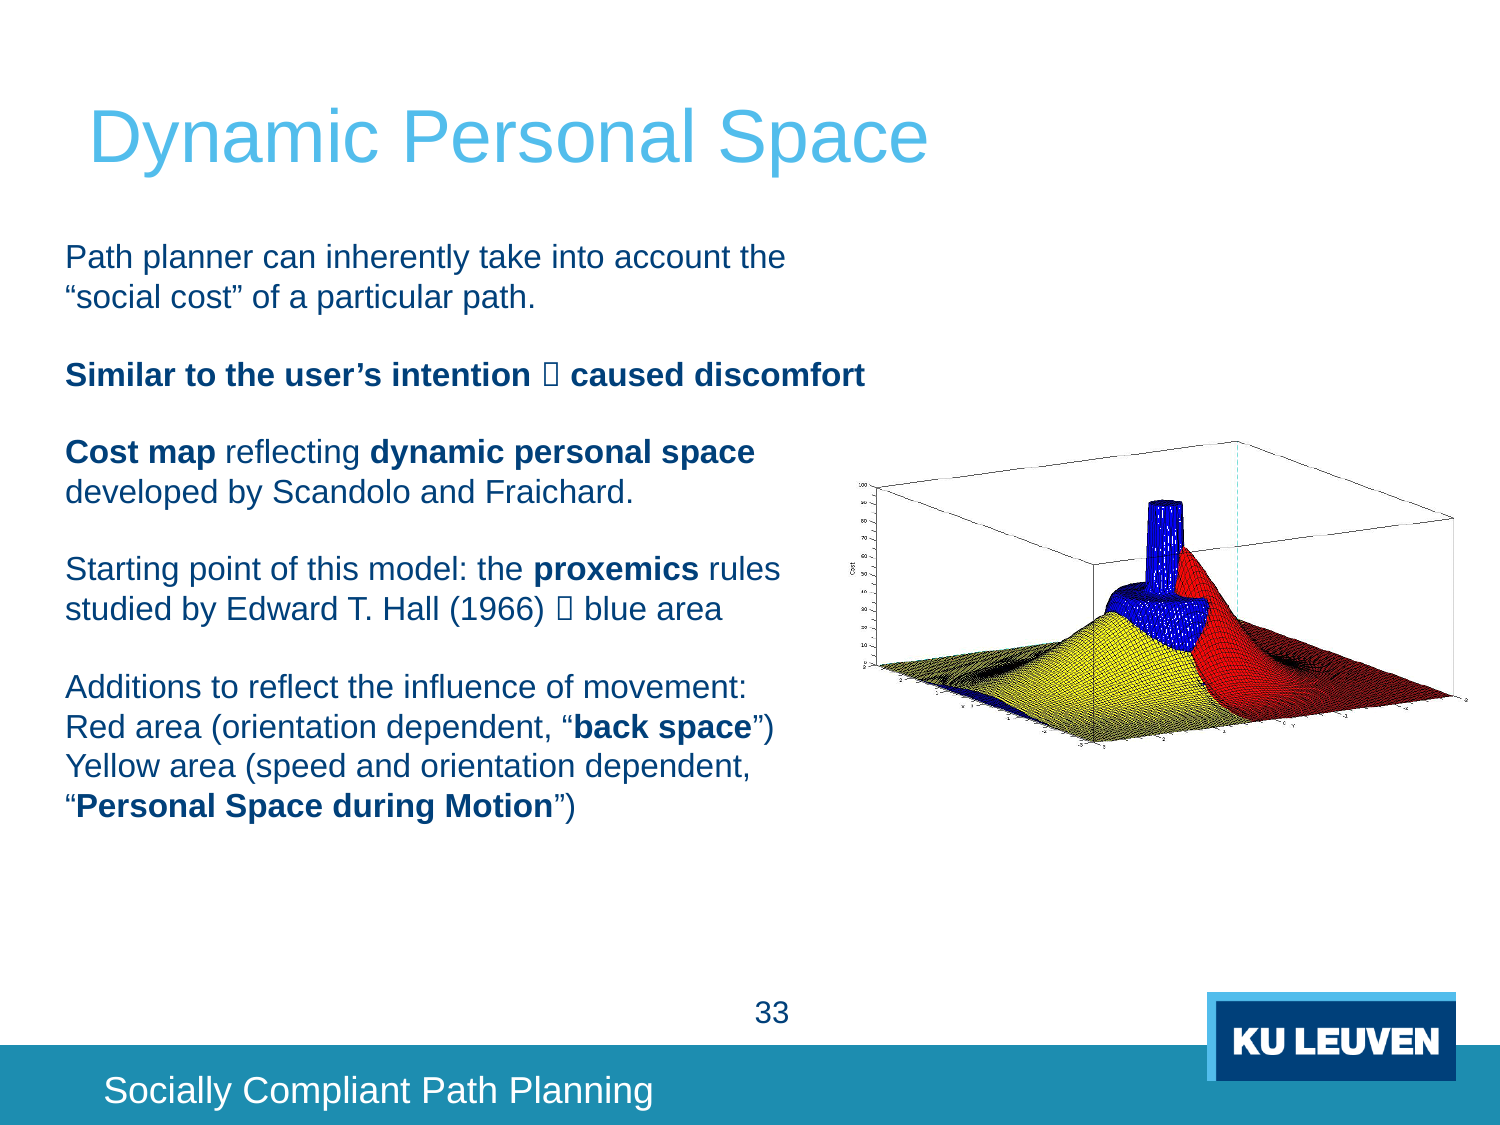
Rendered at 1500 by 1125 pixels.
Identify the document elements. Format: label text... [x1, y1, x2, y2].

picture [1207, 992, 1456, 1081]
slide_number 33 [695, 992, 849, 1040]
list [848, 432, 1476, 753]
list Path planner can inherently take into account the “social cost” of a particular path. Similar to the user’s intention  caused discomfort Cost map reflecting dynamic personal space developed by Scandolo and Fraichard. Starting point of this model: the proxemics rules studied by Edward T. Hall (1966)  blue area Additions to reflect the influence of movement: Red area (orientation dependent, “back space”) Yellow area (speed and orientation dependent, “Personal Space during Motion”) [64, 235, 892, 950]
text_box Socially Compliant Path Planning [88, 1058, 680, 1119]
title Dynamic Personal Space [88, 29, 1456, 178]
